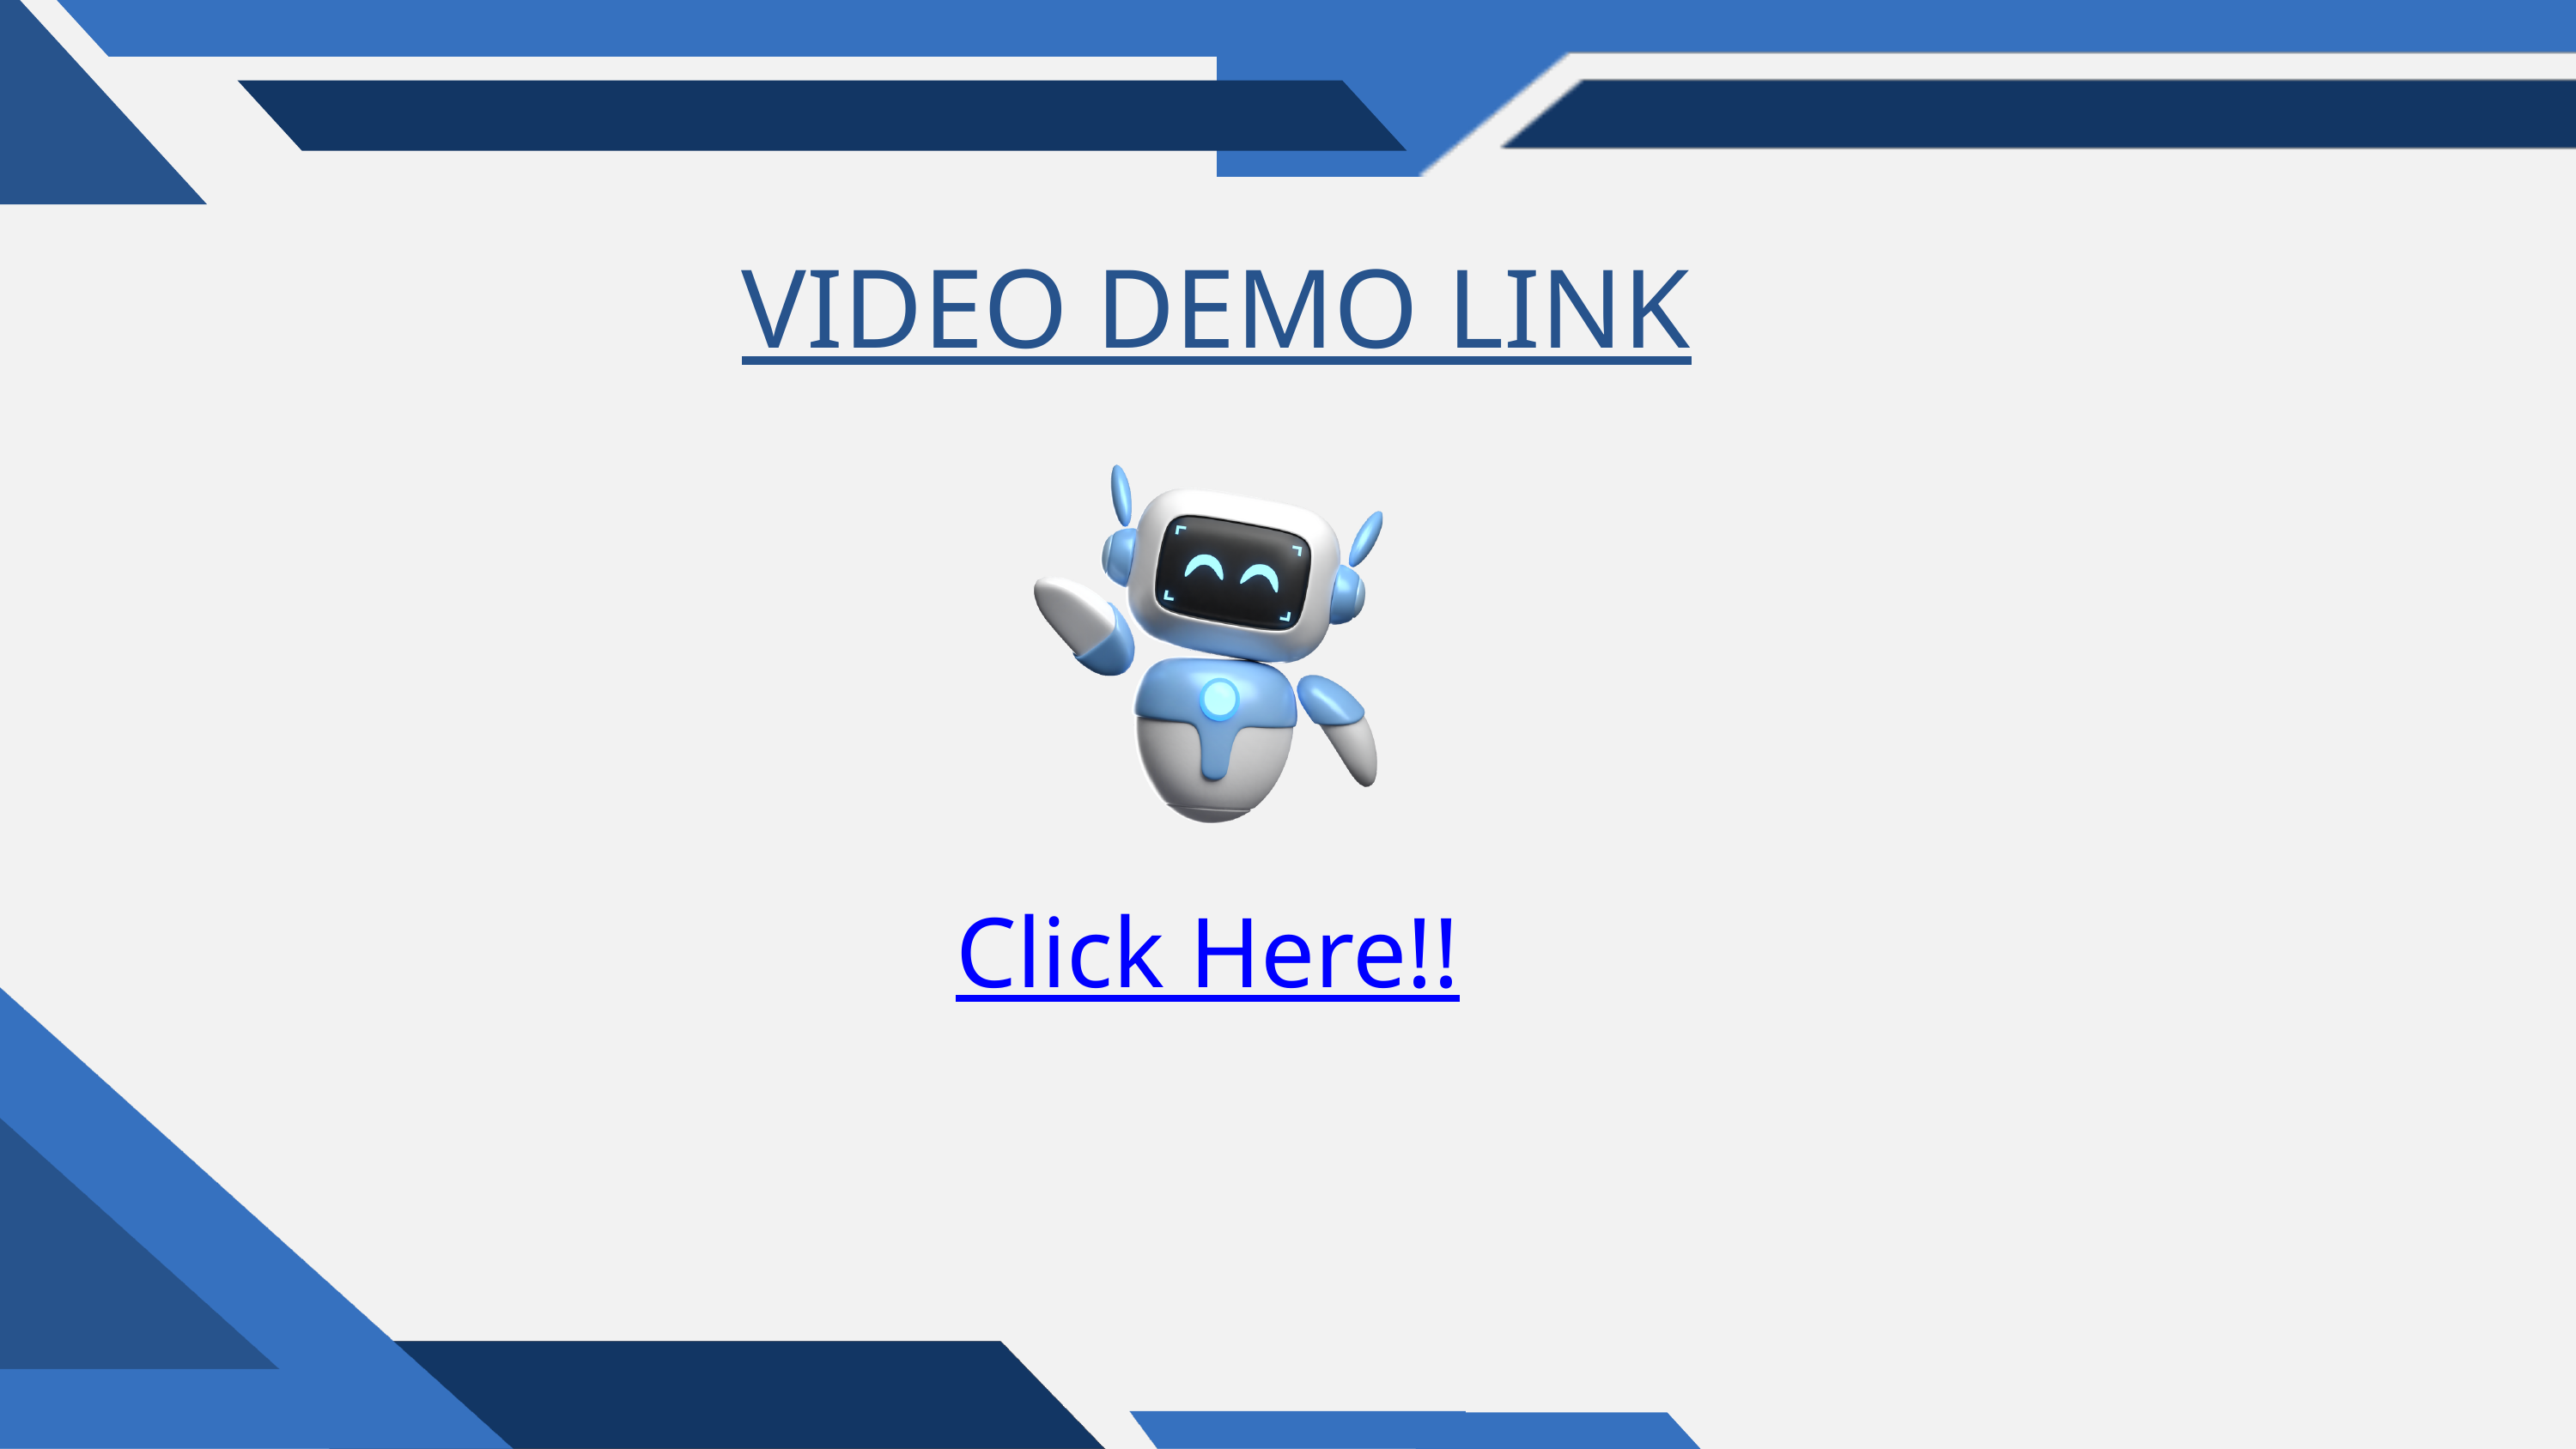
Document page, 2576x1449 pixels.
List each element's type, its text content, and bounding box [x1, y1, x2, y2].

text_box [237, 80, 1407, 151]
text_box VIDEO DEMO LINK [598, 239, 1836, 371]
text_box Click Here!! [935, 888, 1480, 1023]
text_box [1216, 0, 2576, 177]
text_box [1382, 1412, 1777, 1449]
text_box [214, 0, 1345, 58]
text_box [0, 0, 208, 205]
text_box [1033, 464, 1383, 824]
text_box [0, 987, 1466, 1449]
